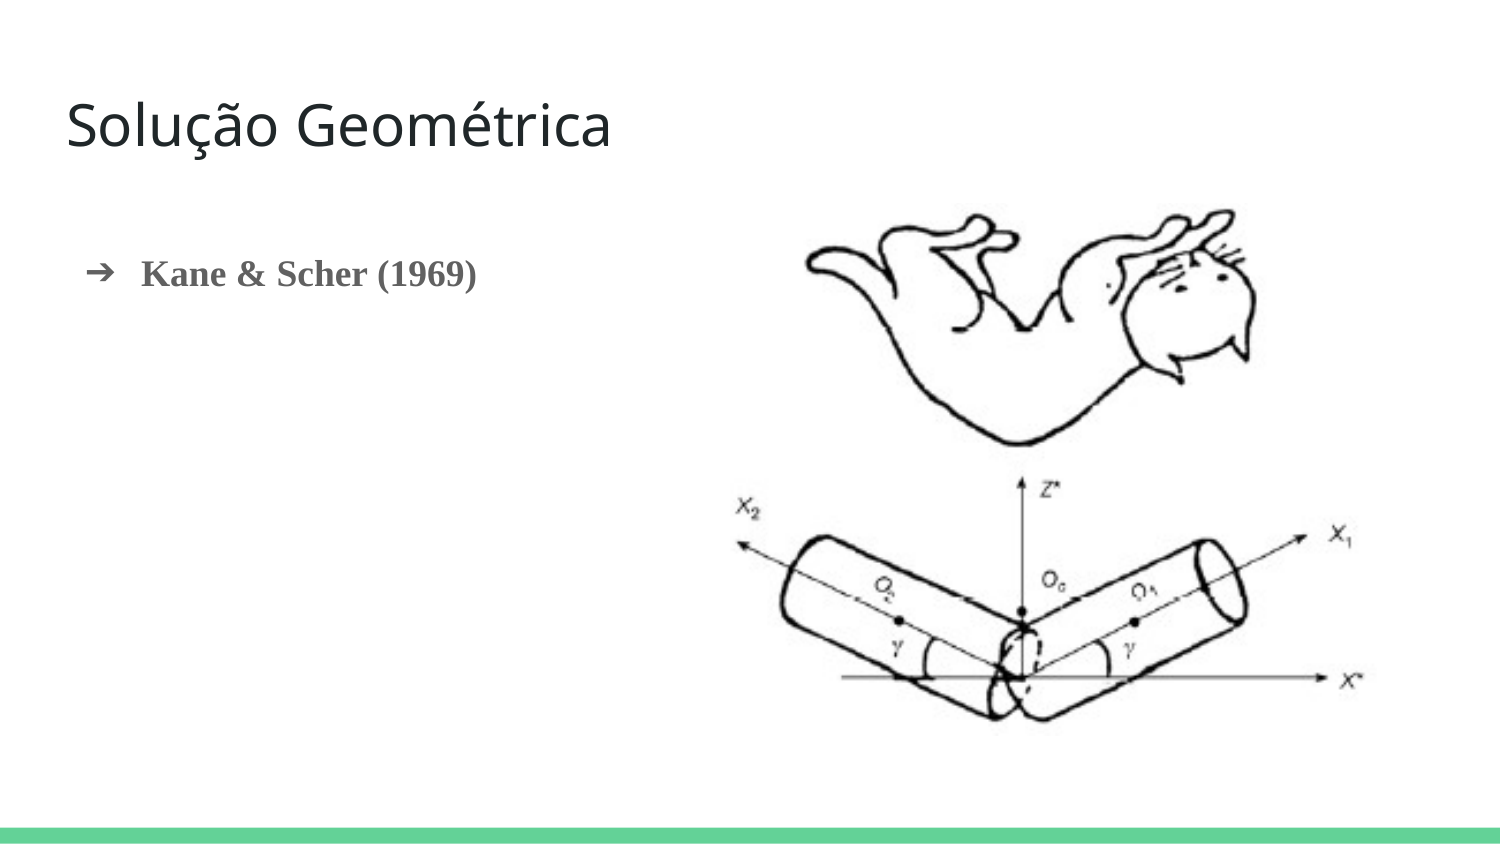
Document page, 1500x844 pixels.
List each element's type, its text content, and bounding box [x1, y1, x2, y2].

picture [713, 203, 1387, 736]
list Kane & Scher (1969) [51, 189, 1449, 750]
title Solução Geométrica [51, 72, 1449, 167]
